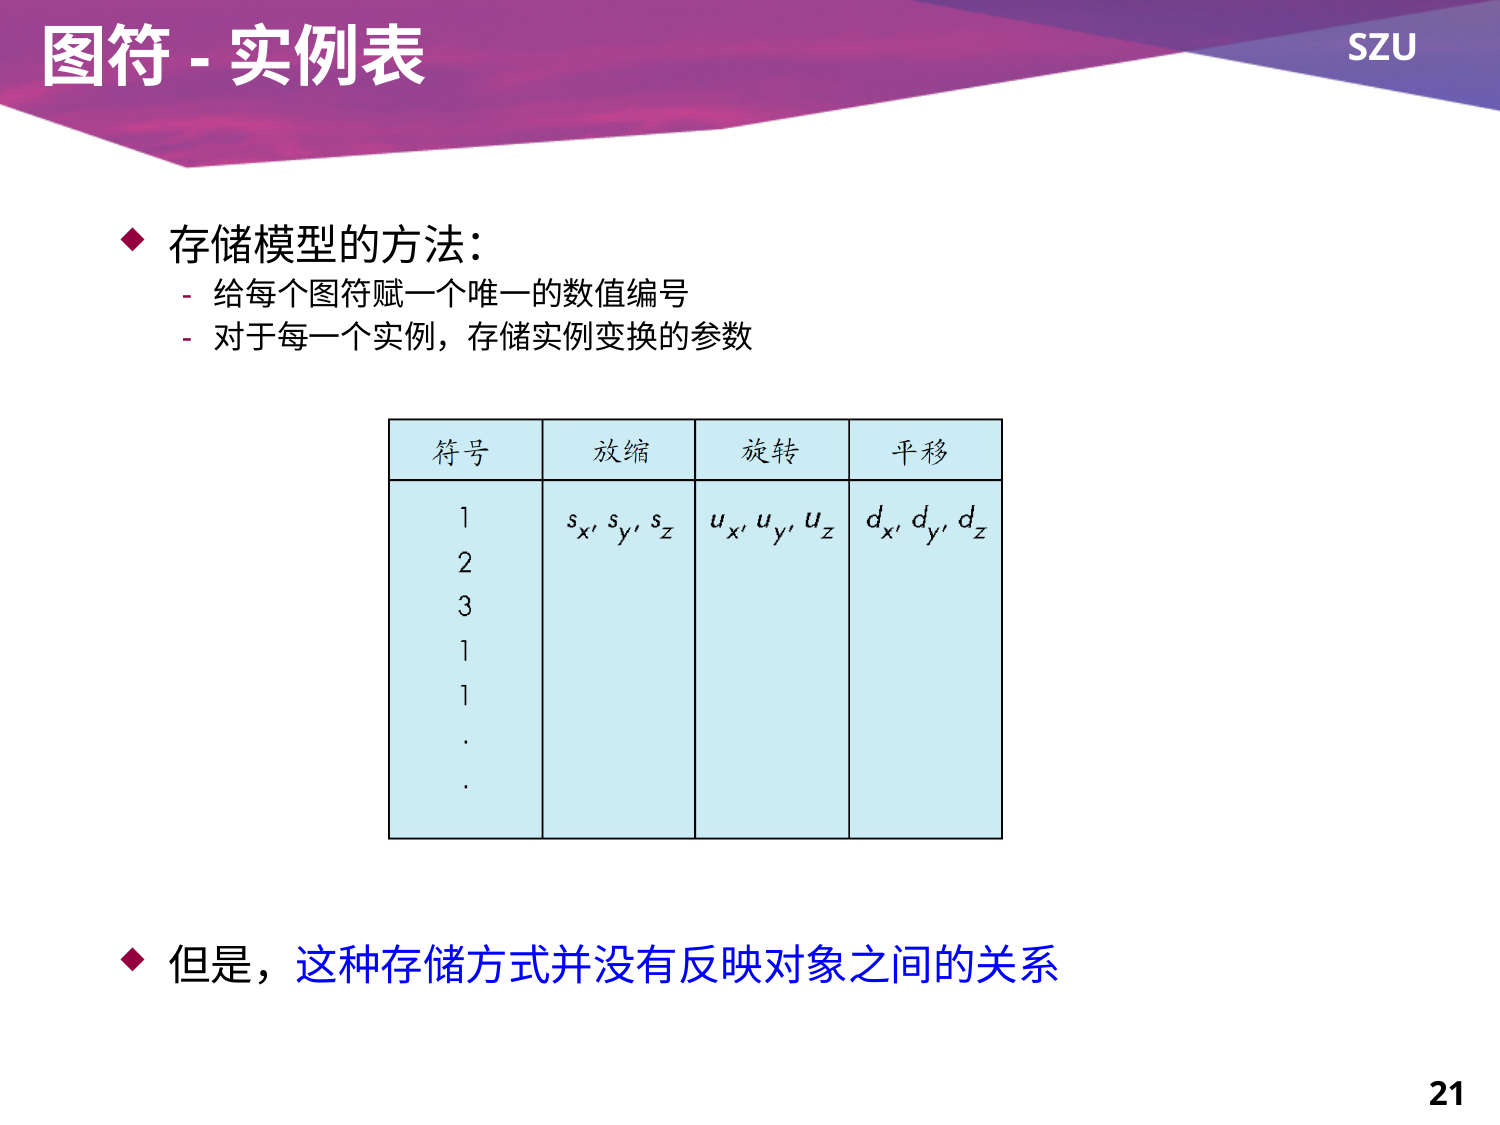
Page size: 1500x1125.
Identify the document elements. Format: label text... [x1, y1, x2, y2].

title 图符-实例表 [25, 15, 1320, 104]
picture [0, 0, 1500, 1125]
list 存储模型的方法： 给每个图符赋一个唯一的数值编号 对于每一个实例，存储实例变换的参数 但是，这种存储方式并没有反映对象之间的关系 [103, 216, 1397, 998]
slide_number 21 [1384, 1065, 1500, 1125]
